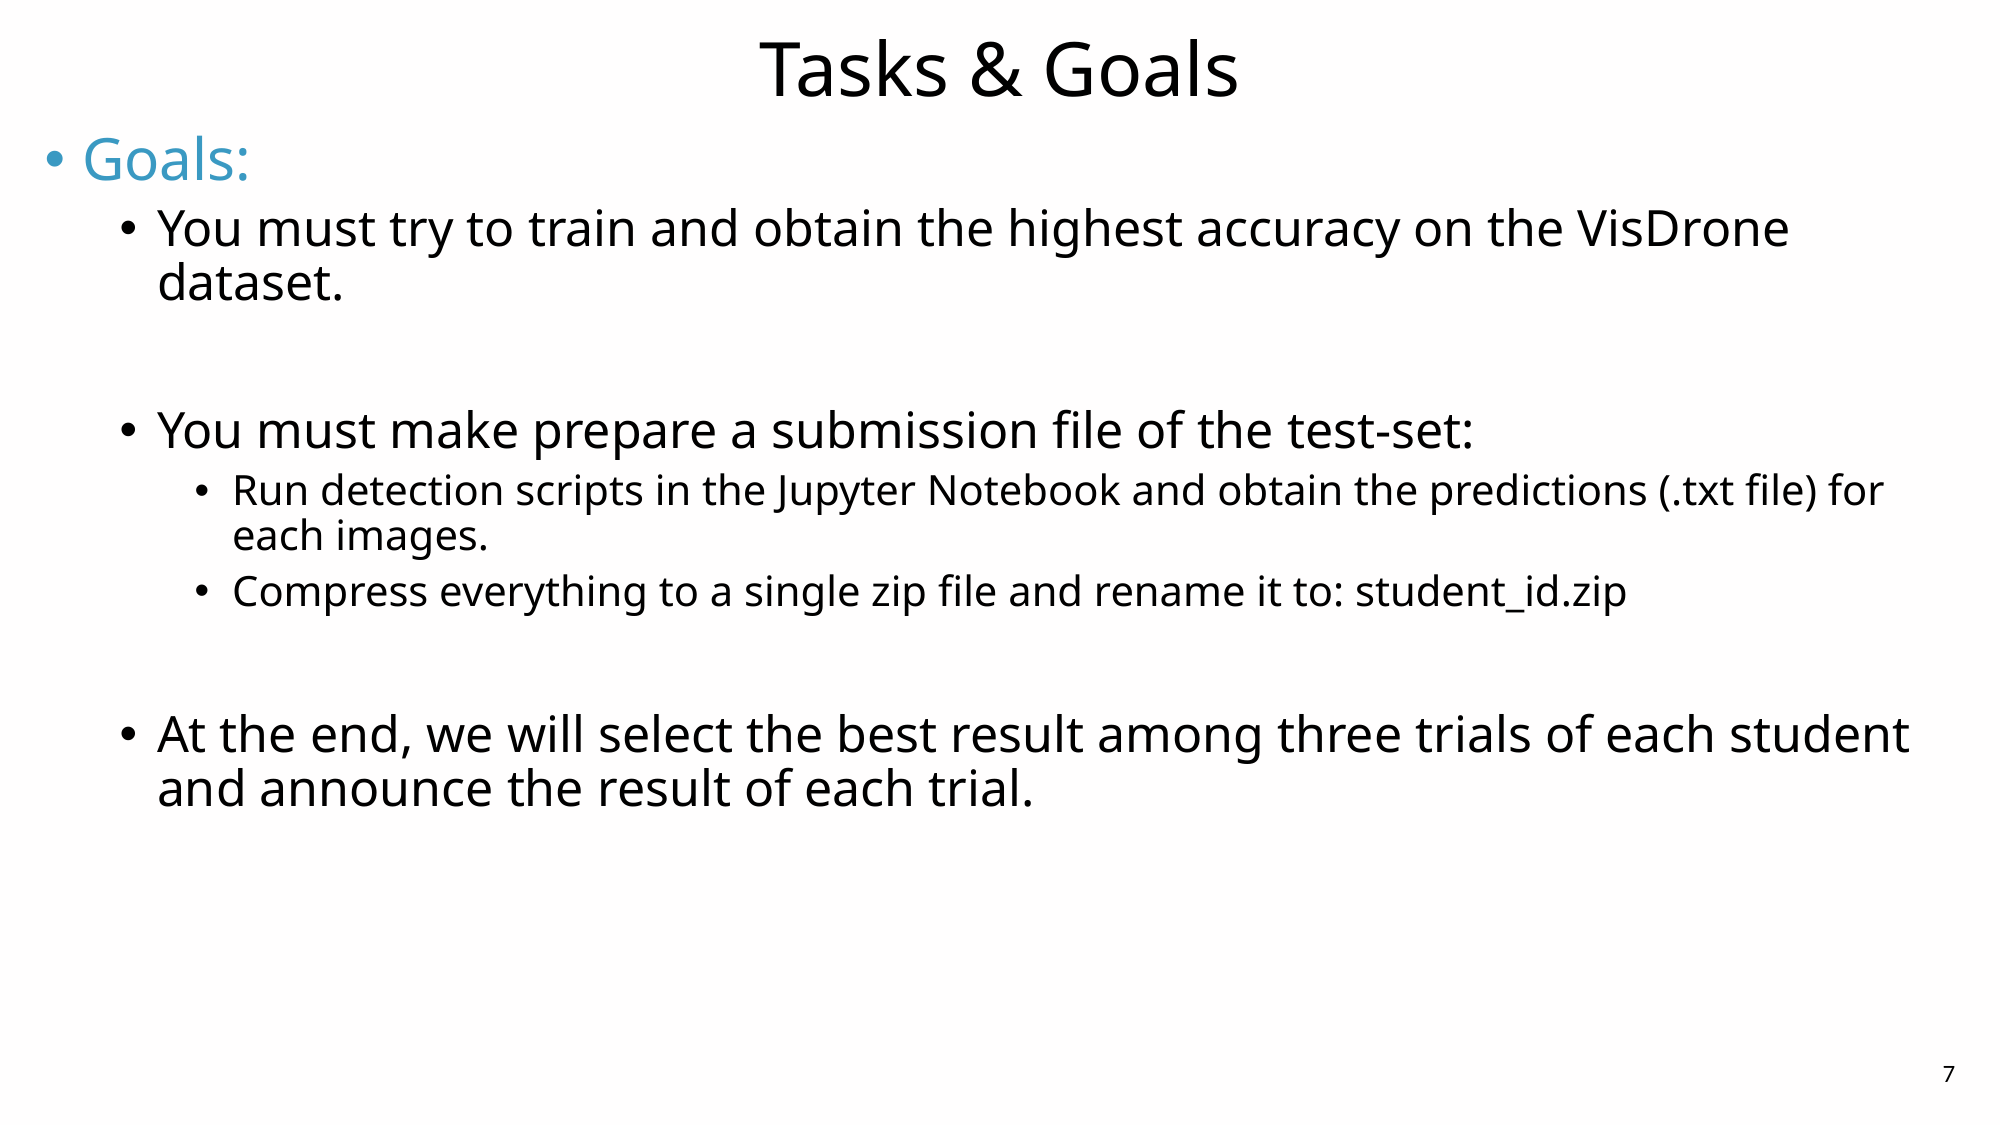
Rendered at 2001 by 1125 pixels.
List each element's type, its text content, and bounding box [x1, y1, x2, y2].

title Tasks & Goals [29, 22, 1971, 122]
slide_number 7 [1520, 1042, 1971, 1103]
list Goals: You must try to train and obtain the highest accuracy on the VisDrone dataset. You must make prepare a submission file of the test-set: Run detection scripts in the Jupyter Notebook and obtain the predictions (.txt file) for each images. Compress everything to a single zip file and rename it to: student_id.zip At the end, we will select the best result among three trials of each student and announce the result of each trial. [29, 122, 1971, 1014]
